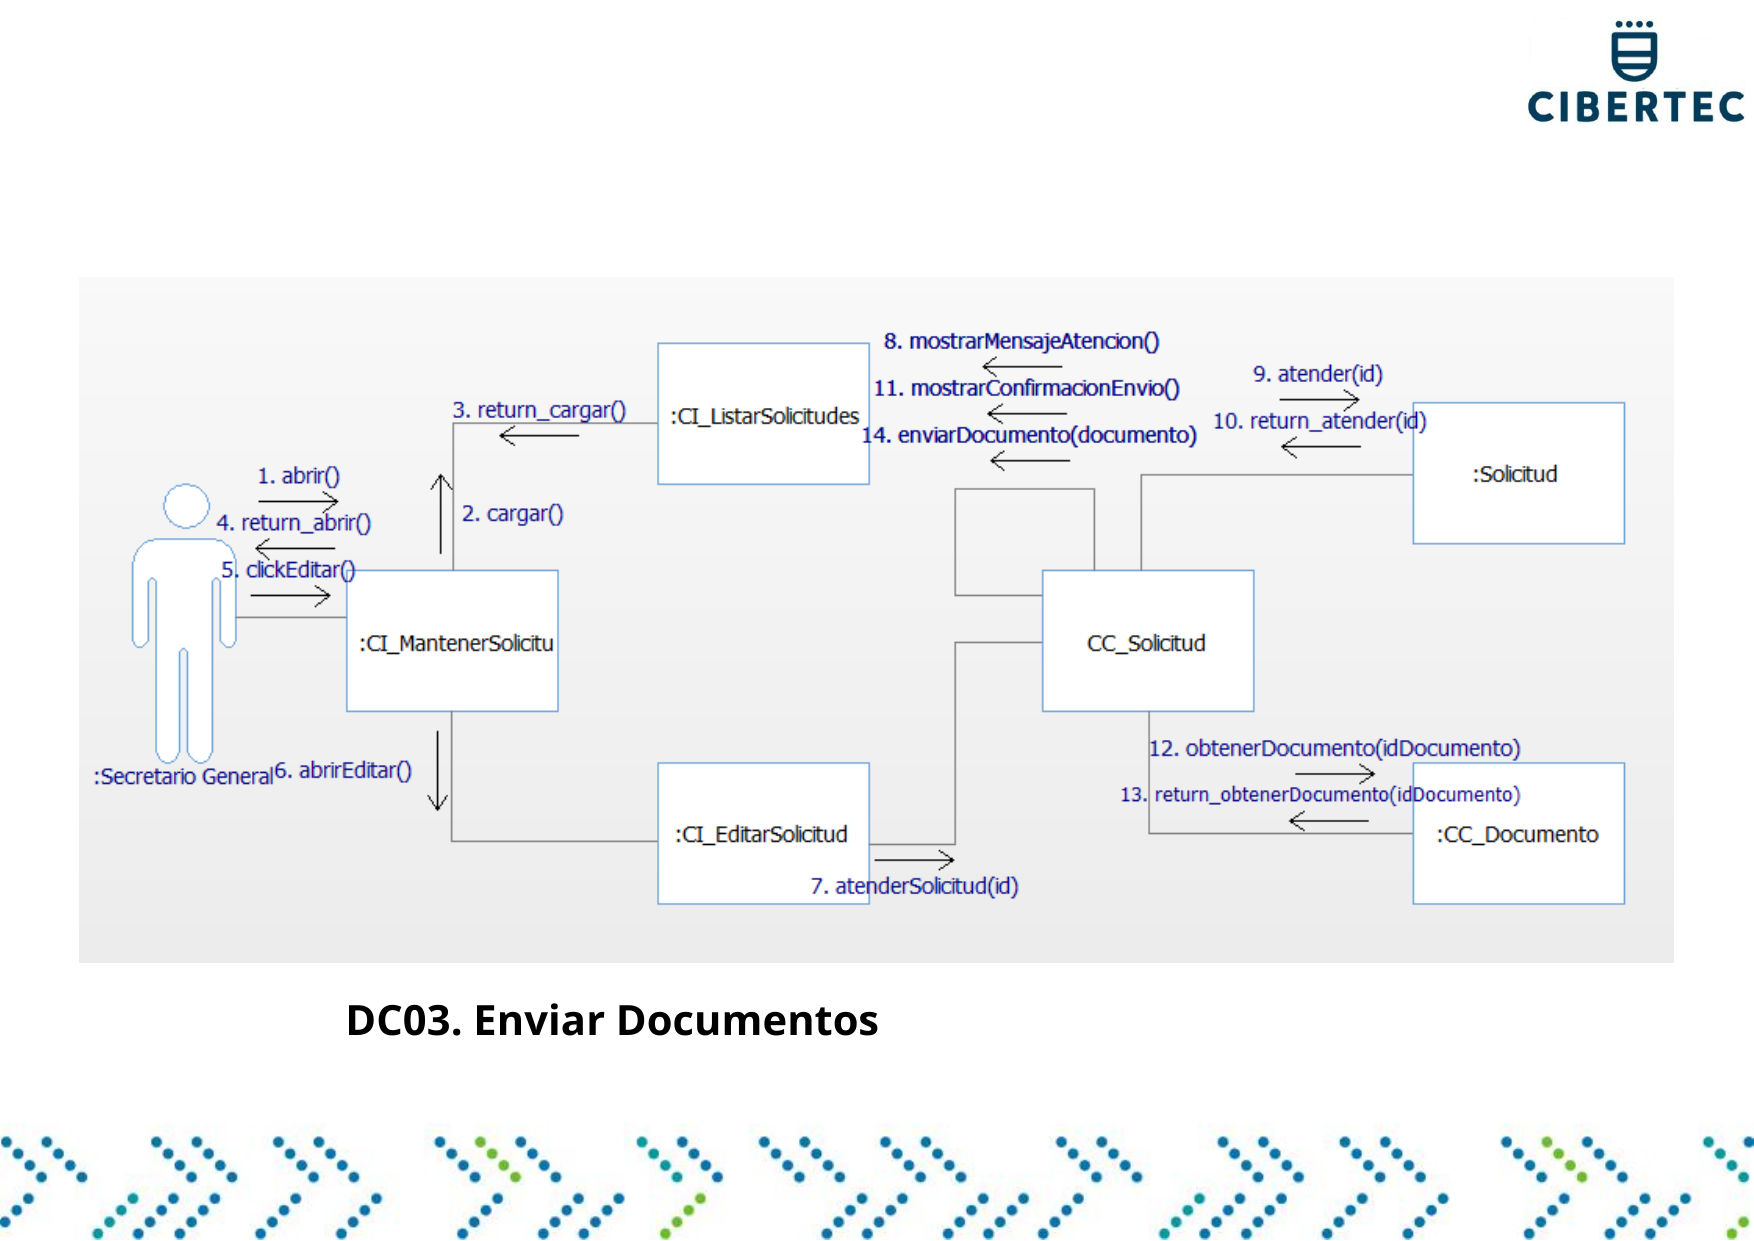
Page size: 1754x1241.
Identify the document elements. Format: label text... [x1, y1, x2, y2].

picture [0, 0, 1754, 1240]
title DC03. Enviar Documentos [345, 974, 1398, 1046]
